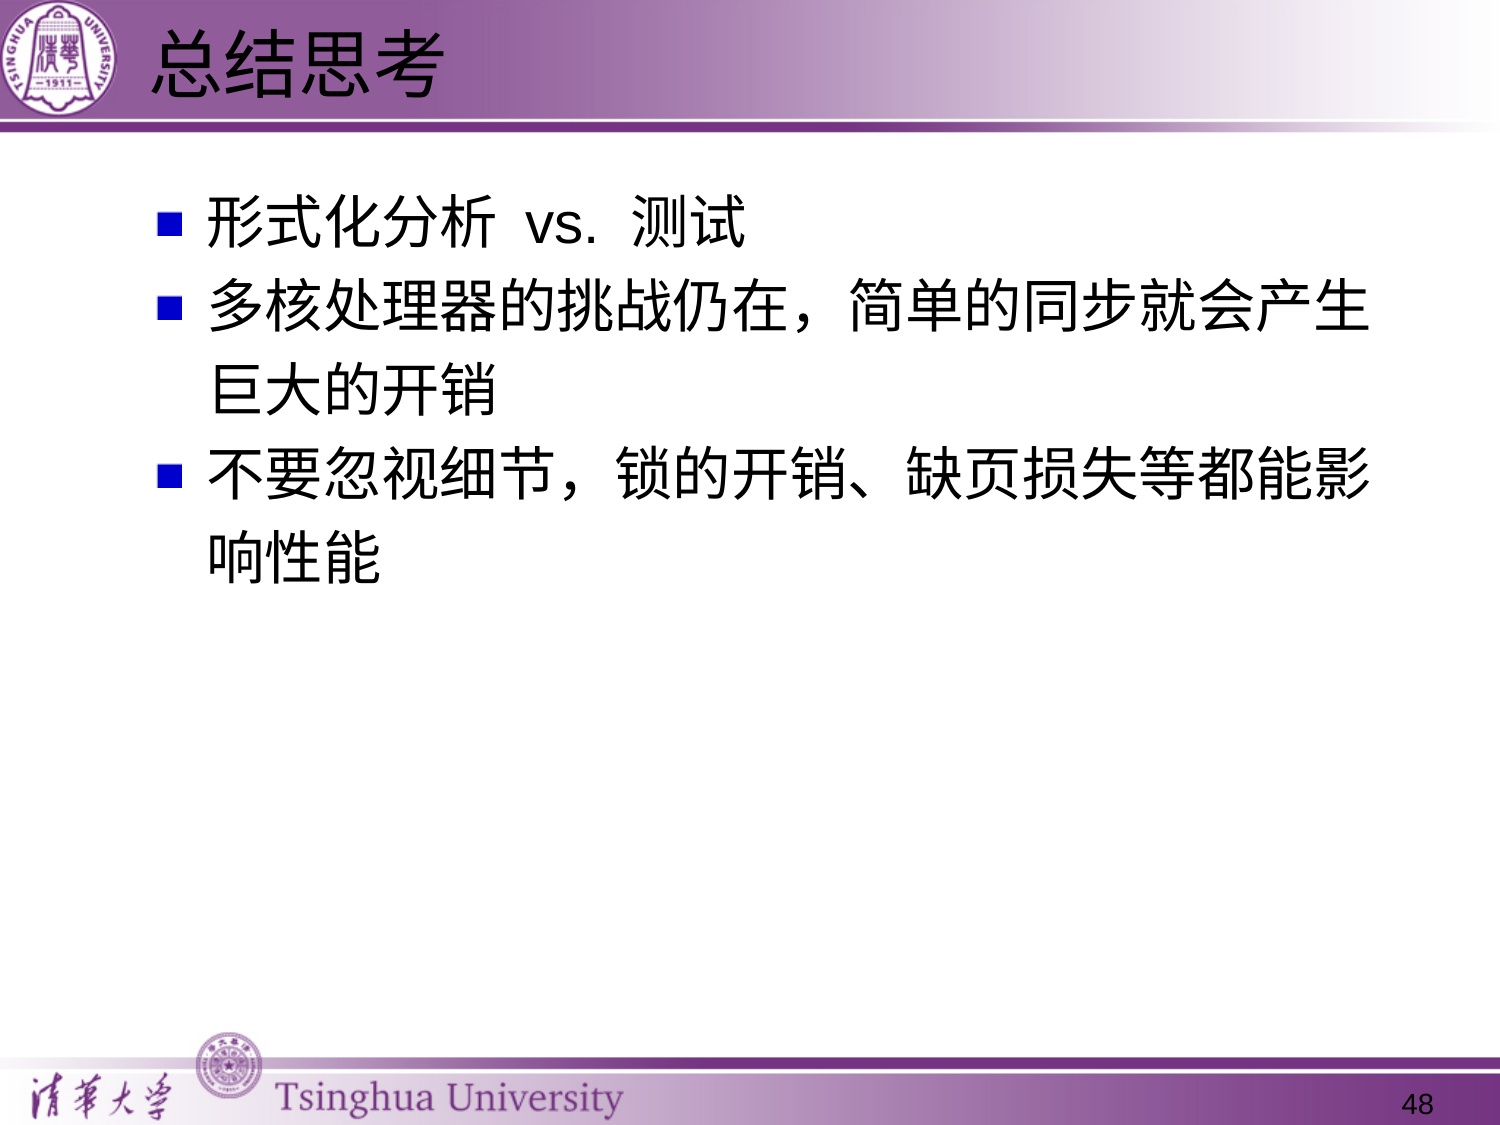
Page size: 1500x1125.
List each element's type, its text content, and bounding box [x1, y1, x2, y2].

slide_number 48 [1335, 1077, 1500, 1125]
title 总结思考 [133, 11, 1437, 114]
picture [0, 0, 1500, 1125]
list 形式化分析 vs. 测试 多核处理器的挑战仍在，简单的同步就会产生巨大的开销 不要忽视细节，锁的开销、缺页损失等都能影响性能 [135, 163, 1436, 1020]
